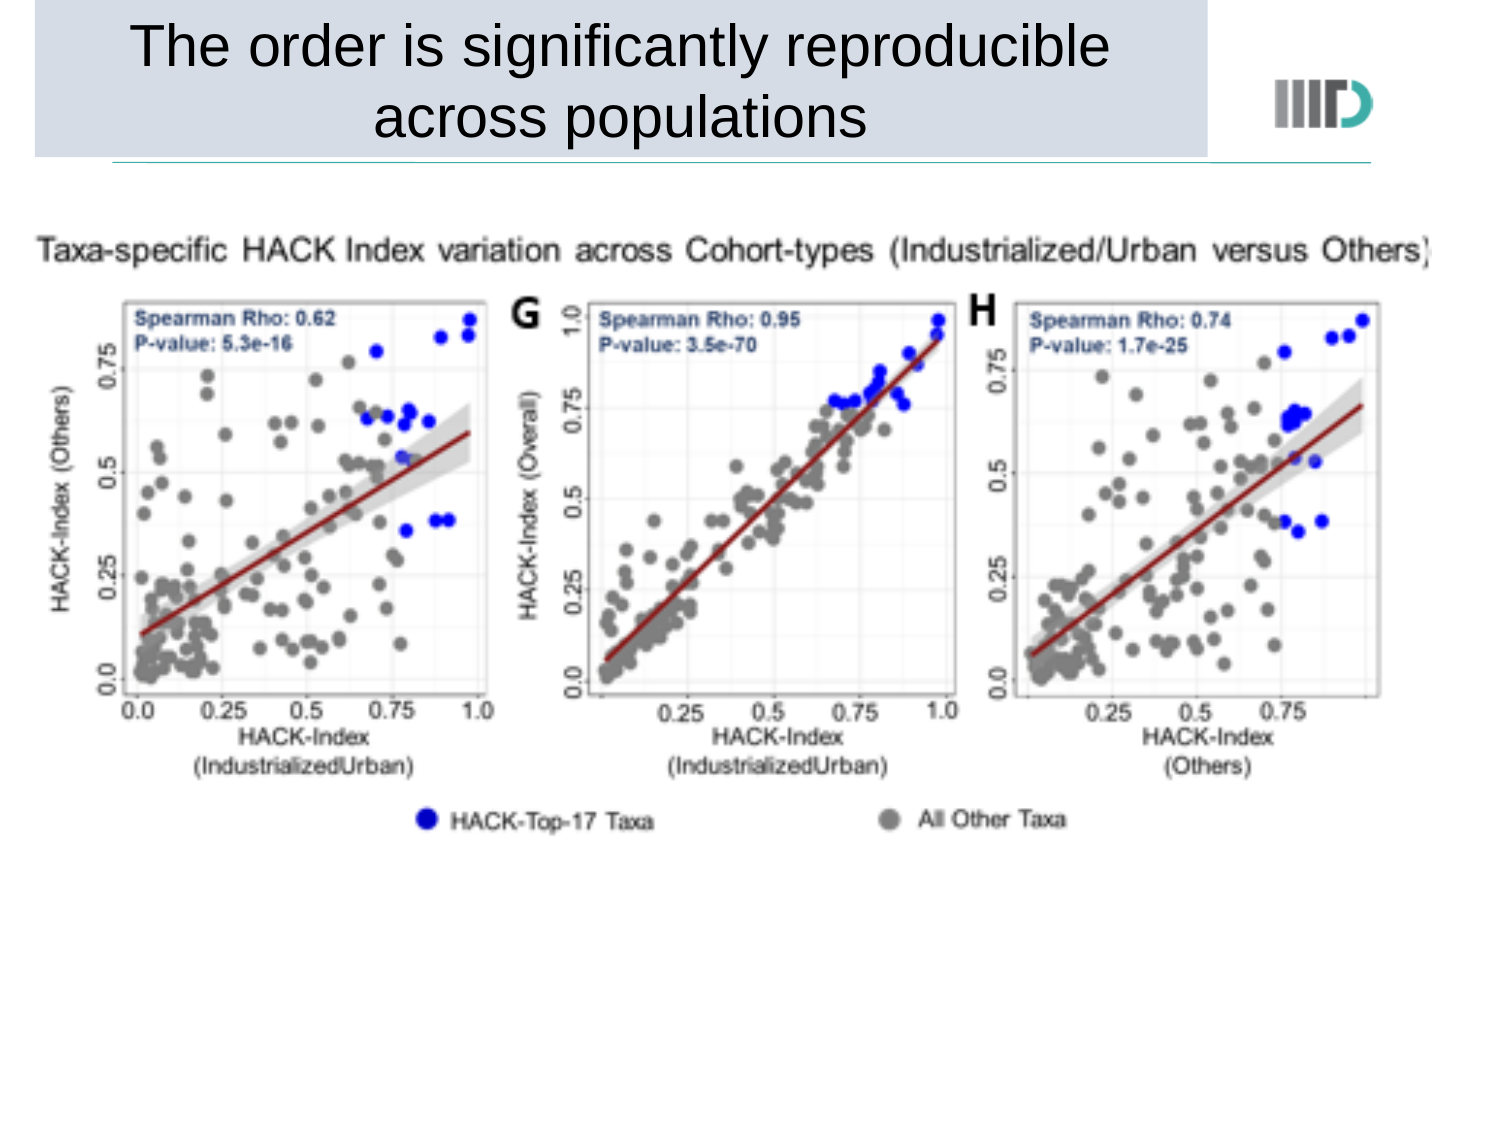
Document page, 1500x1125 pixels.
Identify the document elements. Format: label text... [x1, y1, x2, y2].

picture [1256, 67, 1388, 141]
picture [14, 213, 1432, 842]
text_box The order is significantly reproducible across populations [34, 0, 1208, 158]
